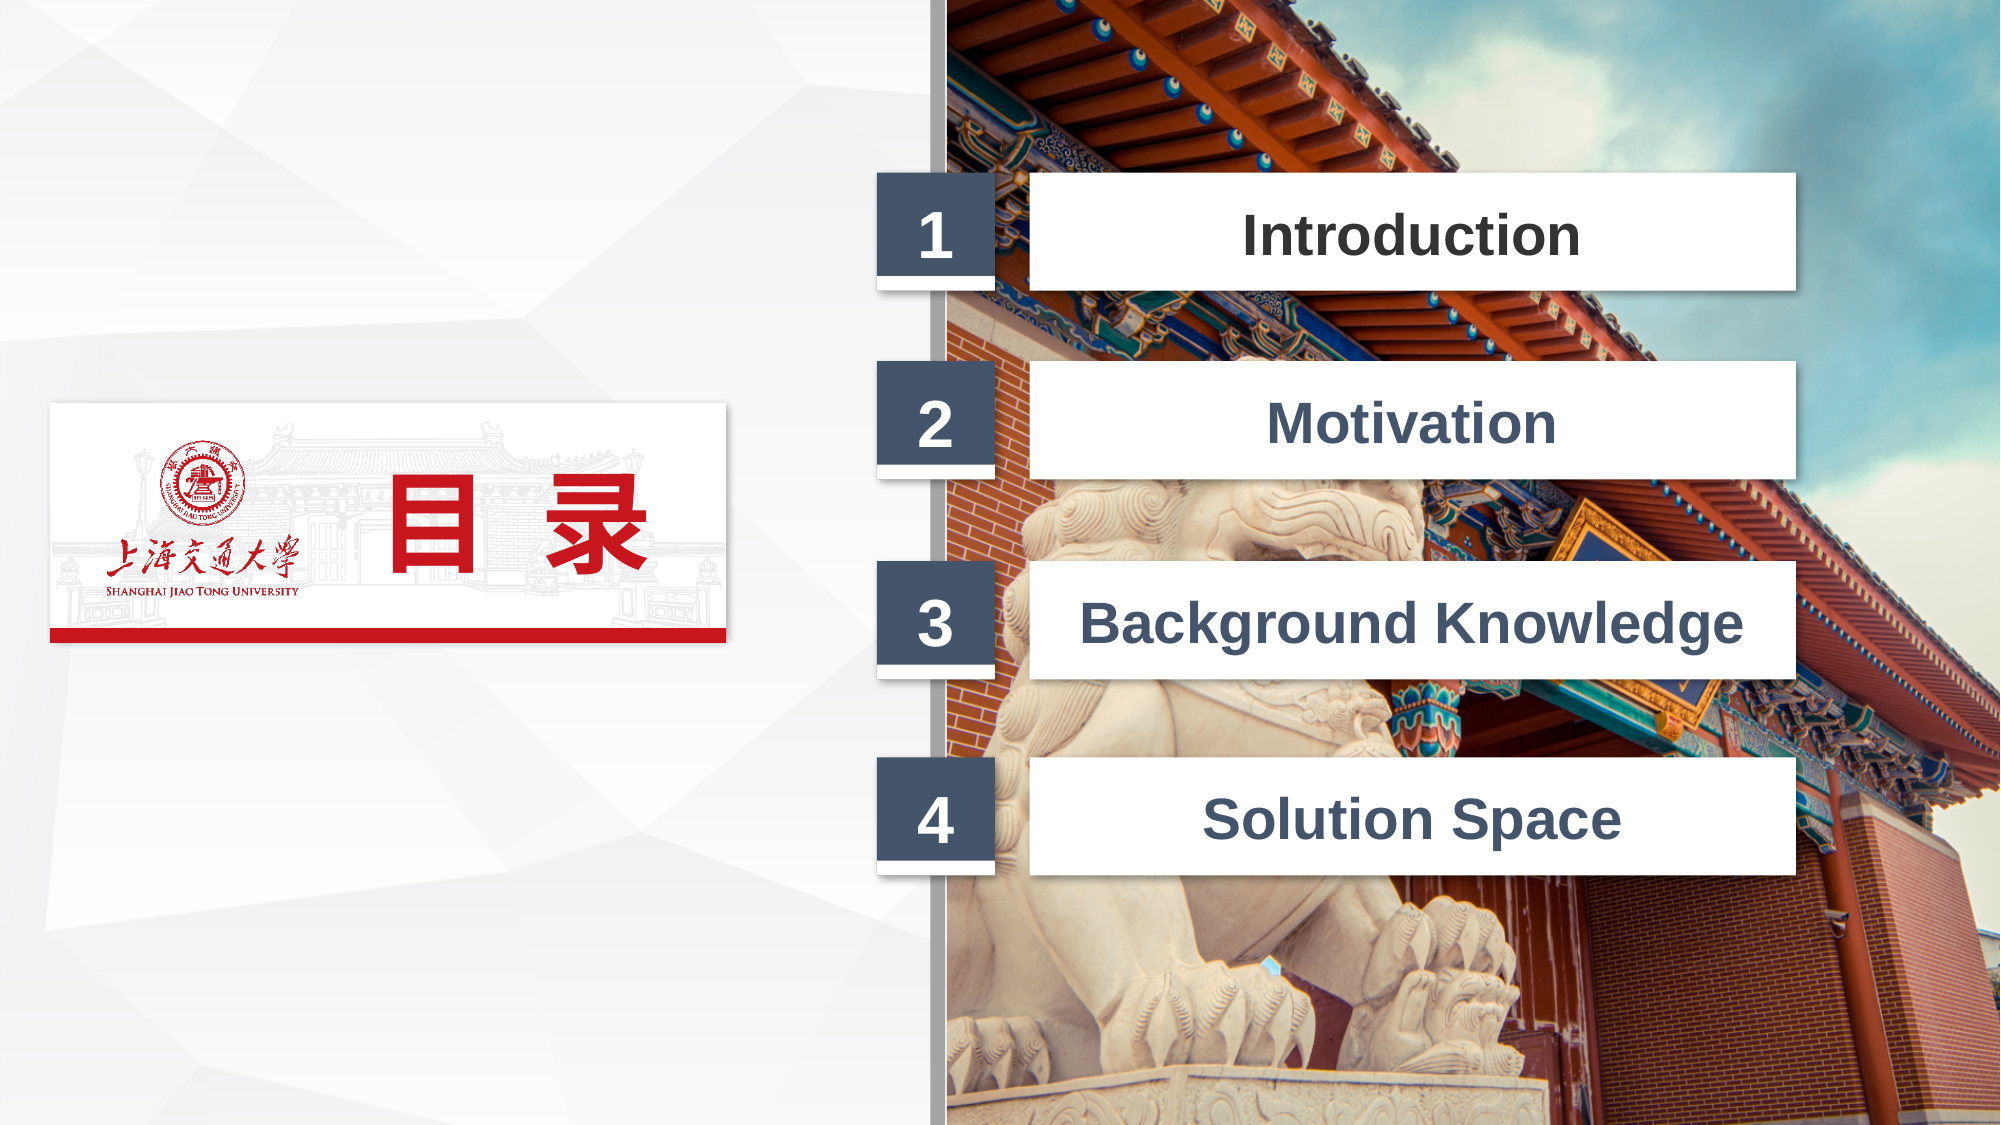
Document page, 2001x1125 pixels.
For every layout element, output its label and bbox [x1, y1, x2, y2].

picture [946, 0, 2000, 1125]
text_box [876, 561, 995, 680]
picture [0, 0, 930, 1125]
text_box [876, 361, 995, 480]
text_box [876, 172, 995, 291]
text_box [876, 757, 995, 876]
